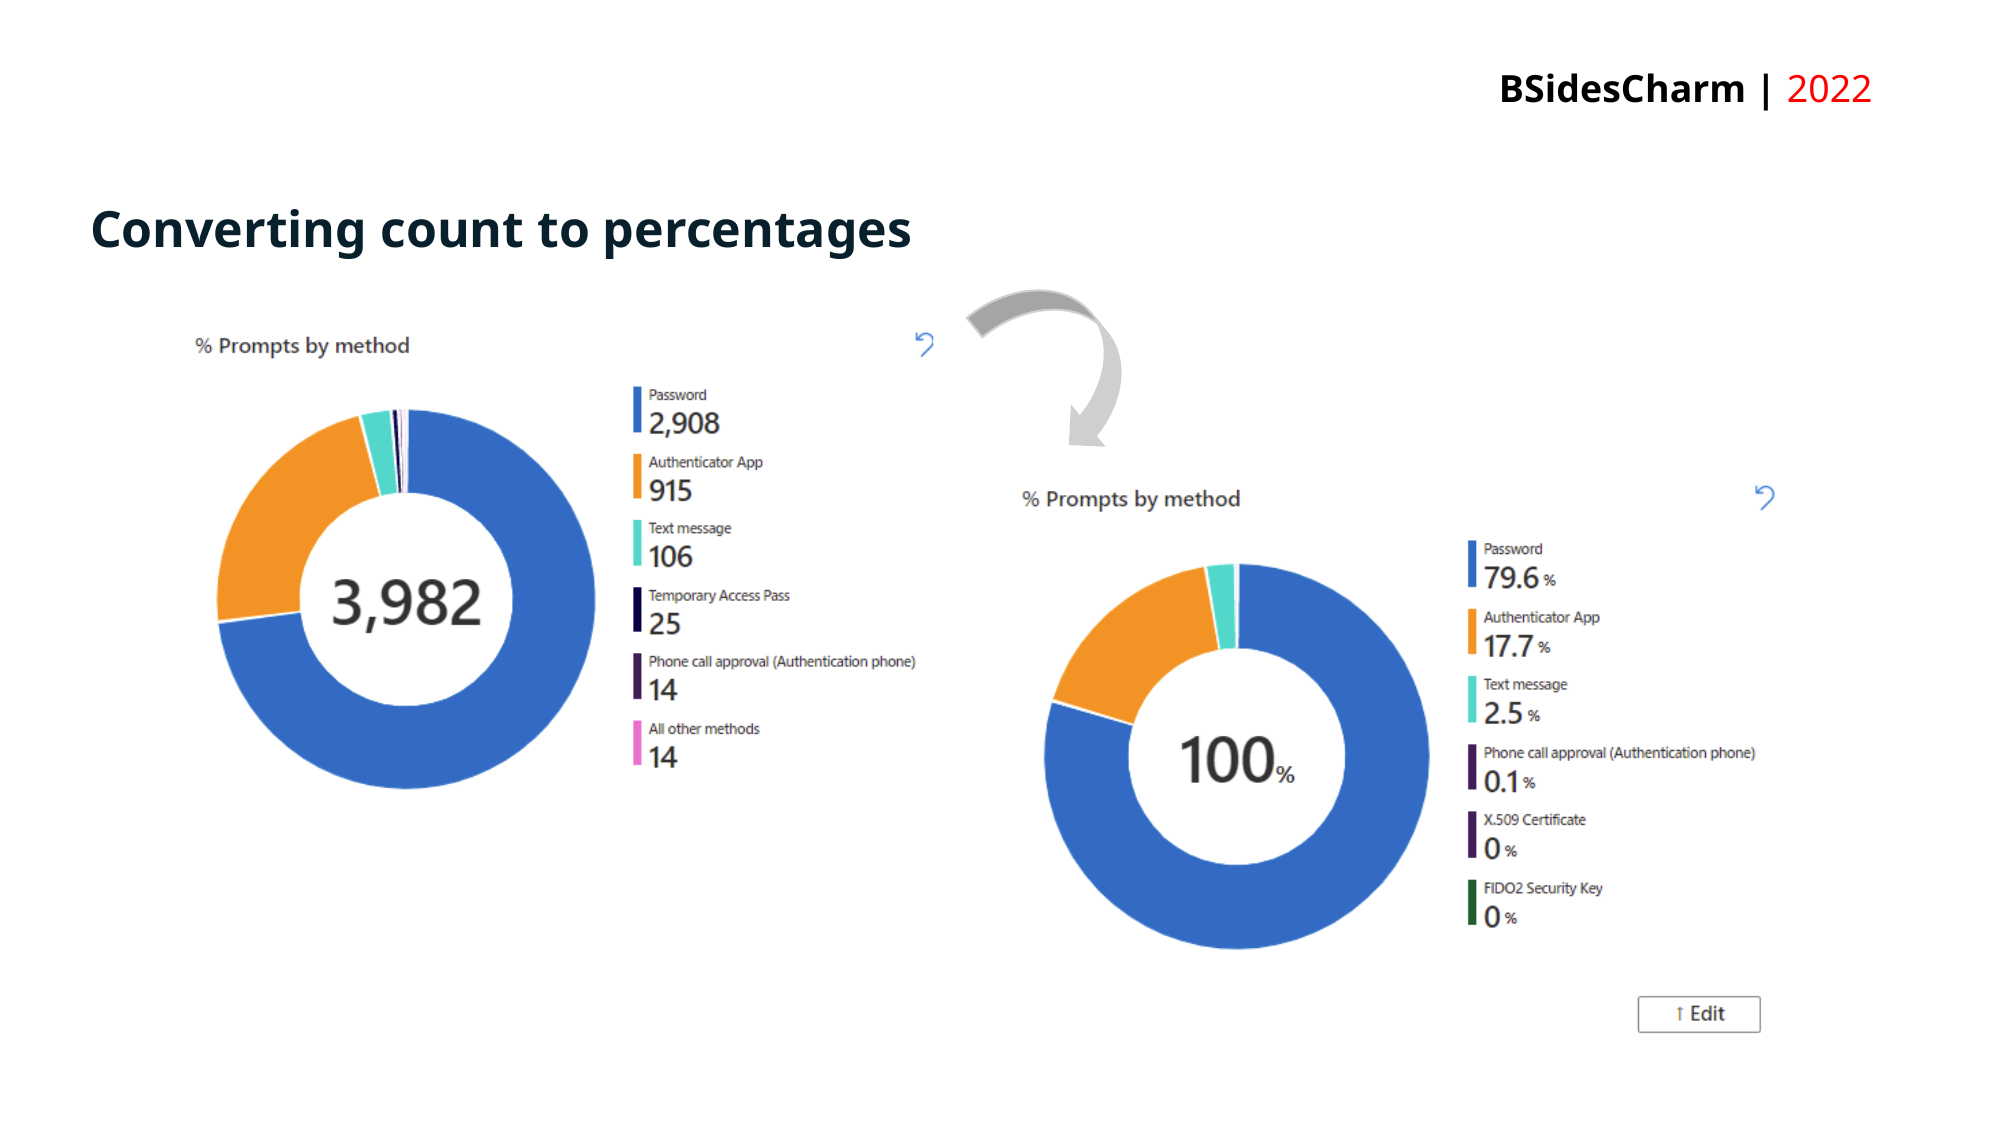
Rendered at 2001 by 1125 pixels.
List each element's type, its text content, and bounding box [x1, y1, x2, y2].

picture [166, 310, 936, 815]
text_box Converting count to percentages [75, 184, 1925, 278]
picture [1014, 475, 1783, 1066]
text_box [965, 289, 1122, 447]
